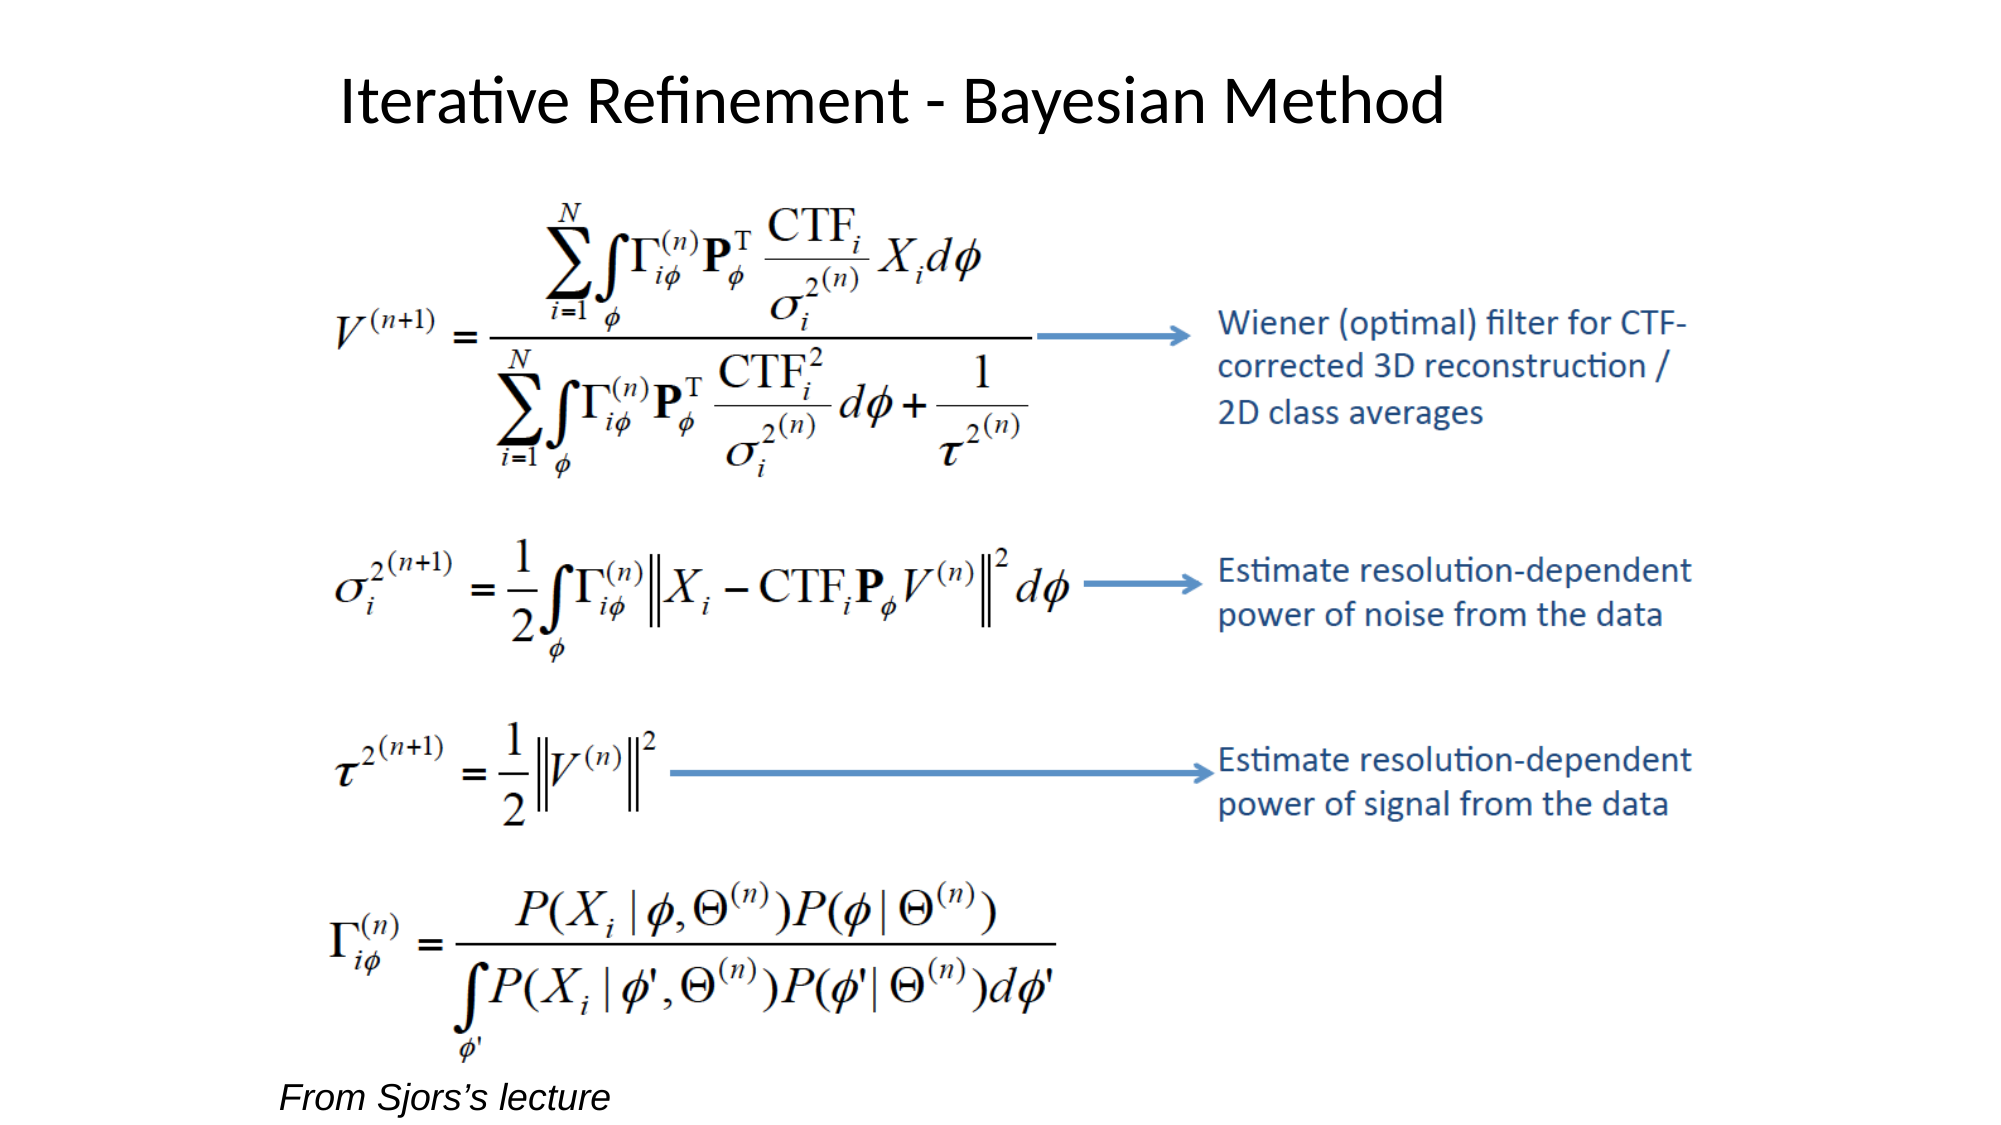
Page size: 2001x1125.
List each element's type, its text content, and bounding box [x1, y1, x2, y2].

text_box From Sjors’s lecture [263, 1065, 627, 1125]
title Iterative Refinement - Bayesian Method [324, 15, 1675, 180]
picture [309, 180, 1716, 1087]
